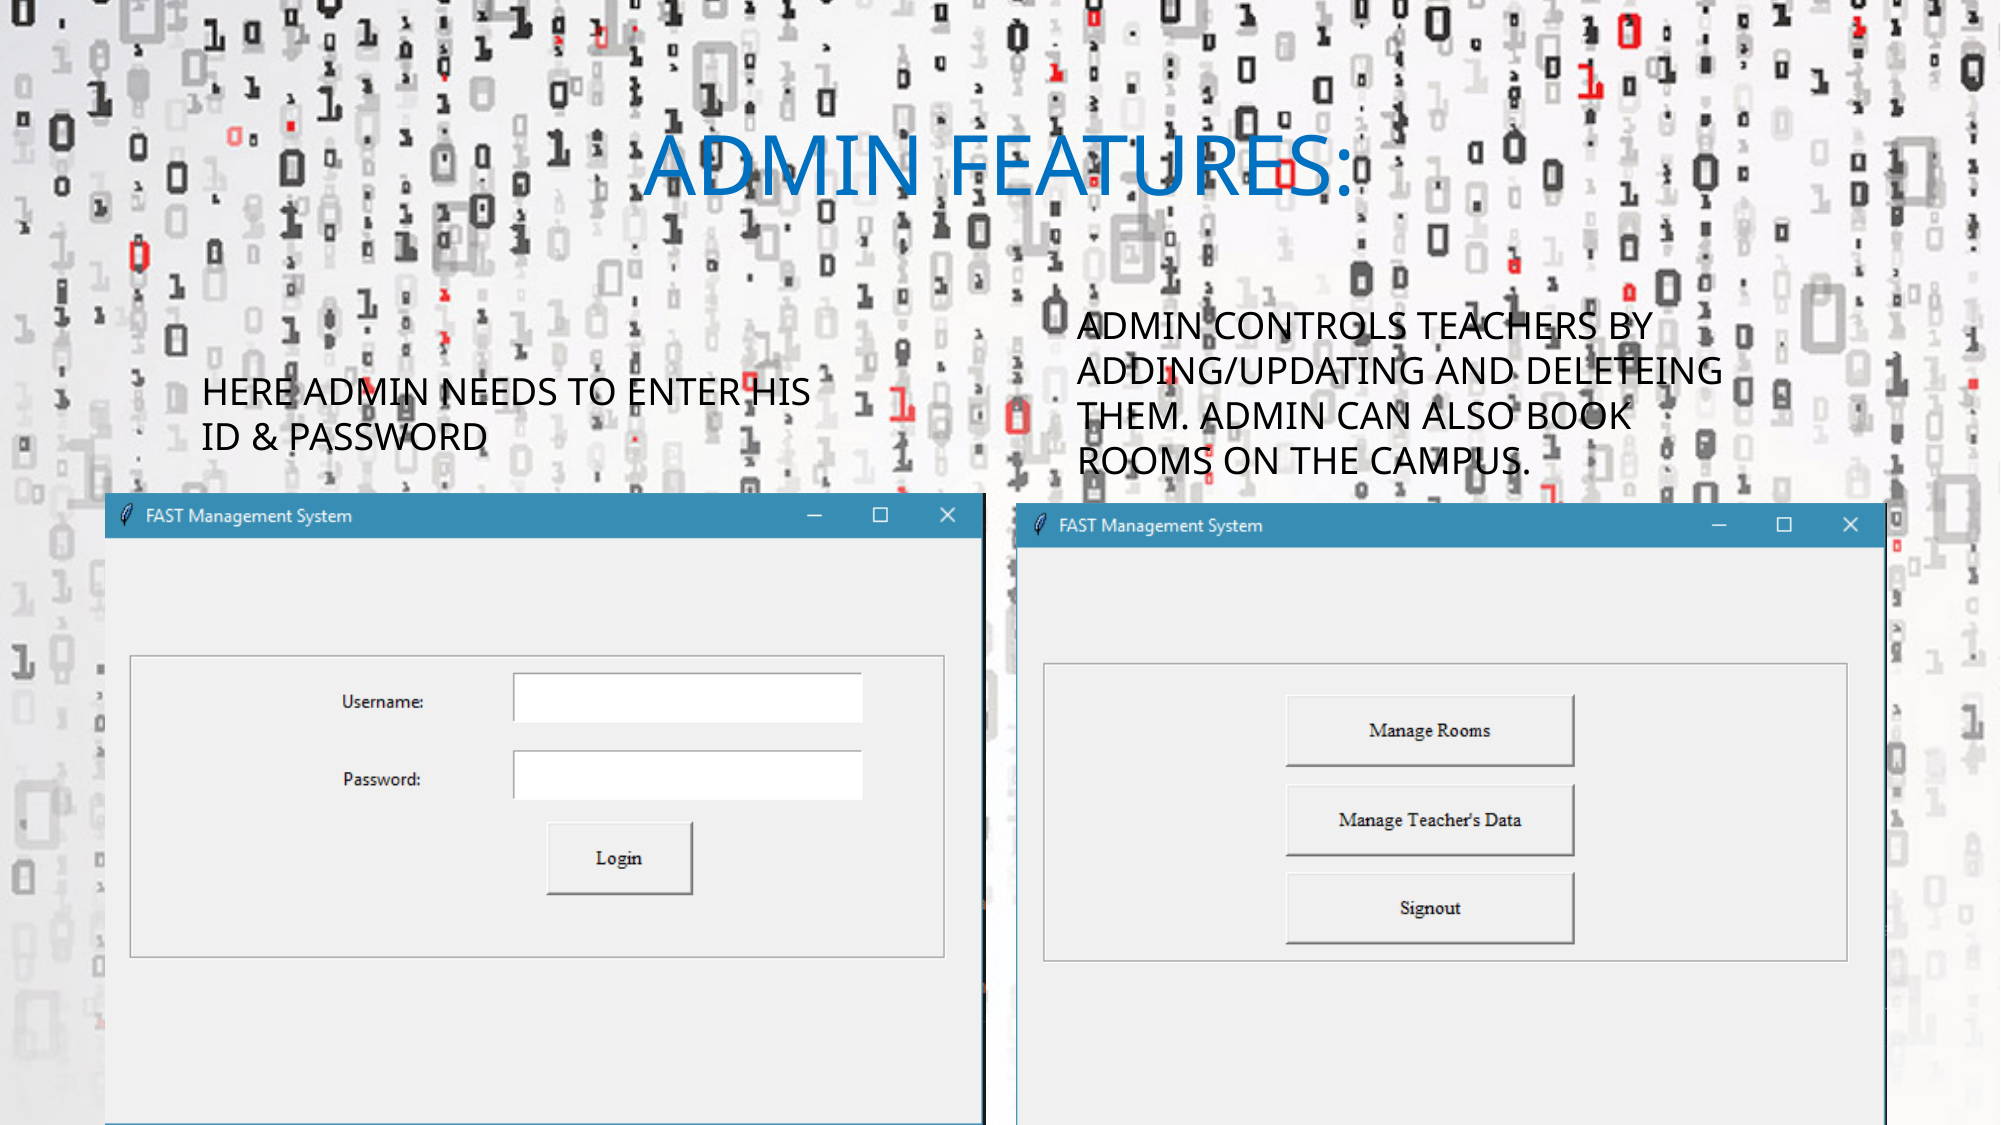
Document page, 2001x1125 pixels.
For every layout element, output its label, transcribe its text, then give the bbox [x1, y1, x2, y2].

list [105, 493, 986, 1125]
text_box ADMIN CONTROLS TEACHERS BY ADDING/UPDATING AND DELETEING THEM. ADMIN CAN ALSO BOOK ROOMS ON THE CAMPUS. [1062, 294, 1748, 490]
text_box HERE ADMIN NEEDS TO ENTER HIS ID & PASSWORD [186, 360, 871, 466]
title ADMIN FEATURES: [137, 59, 1863, 278]
picture [0, 0, 2001, 1125]
